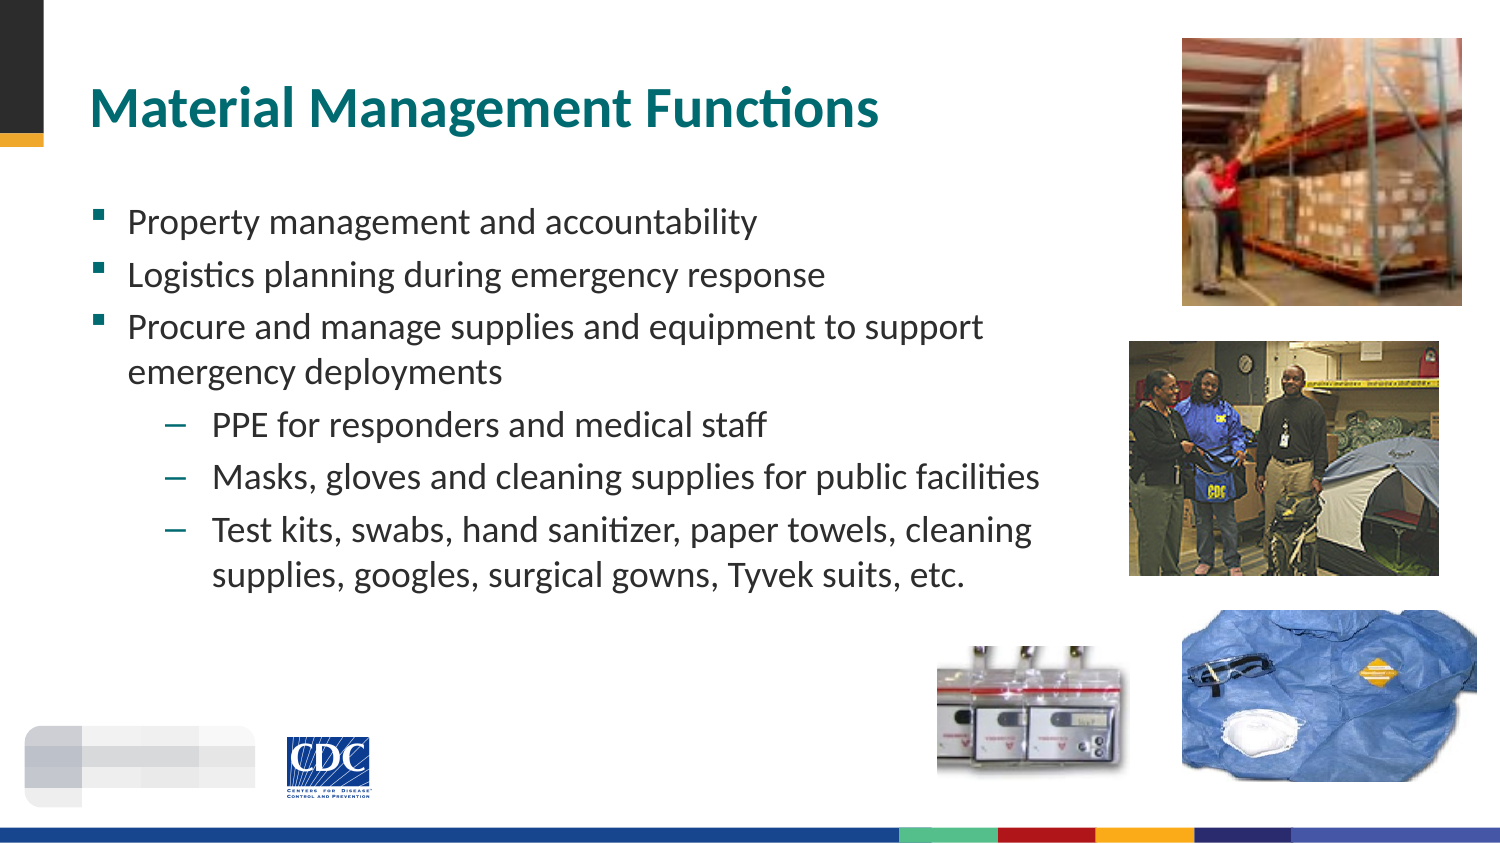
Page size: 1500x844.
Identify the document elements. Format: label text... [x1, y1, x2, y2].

picture [1182, 38, 1462, 306]
picture [287, 739, 372, 798]
picture [1129, 340, 1439, 577]
title Material Management Functions [75, 33, 1425, 147]
picture [1182, 610, 1477, 782]
list Property management and accountability Logistics planning during emergency response Procure and manage supplies and equipment to support emergency deployments PPE for responders and medical staff Masks, gloves and cleaning supplies for public facilities Test kits, swabs, hand sanitizer, paper towels, cleaning supplies, googles, surgical gowns, Tyvek suits, etc. [75, 190, 1130, 739]
picture [937, 646, 1130, 782]
